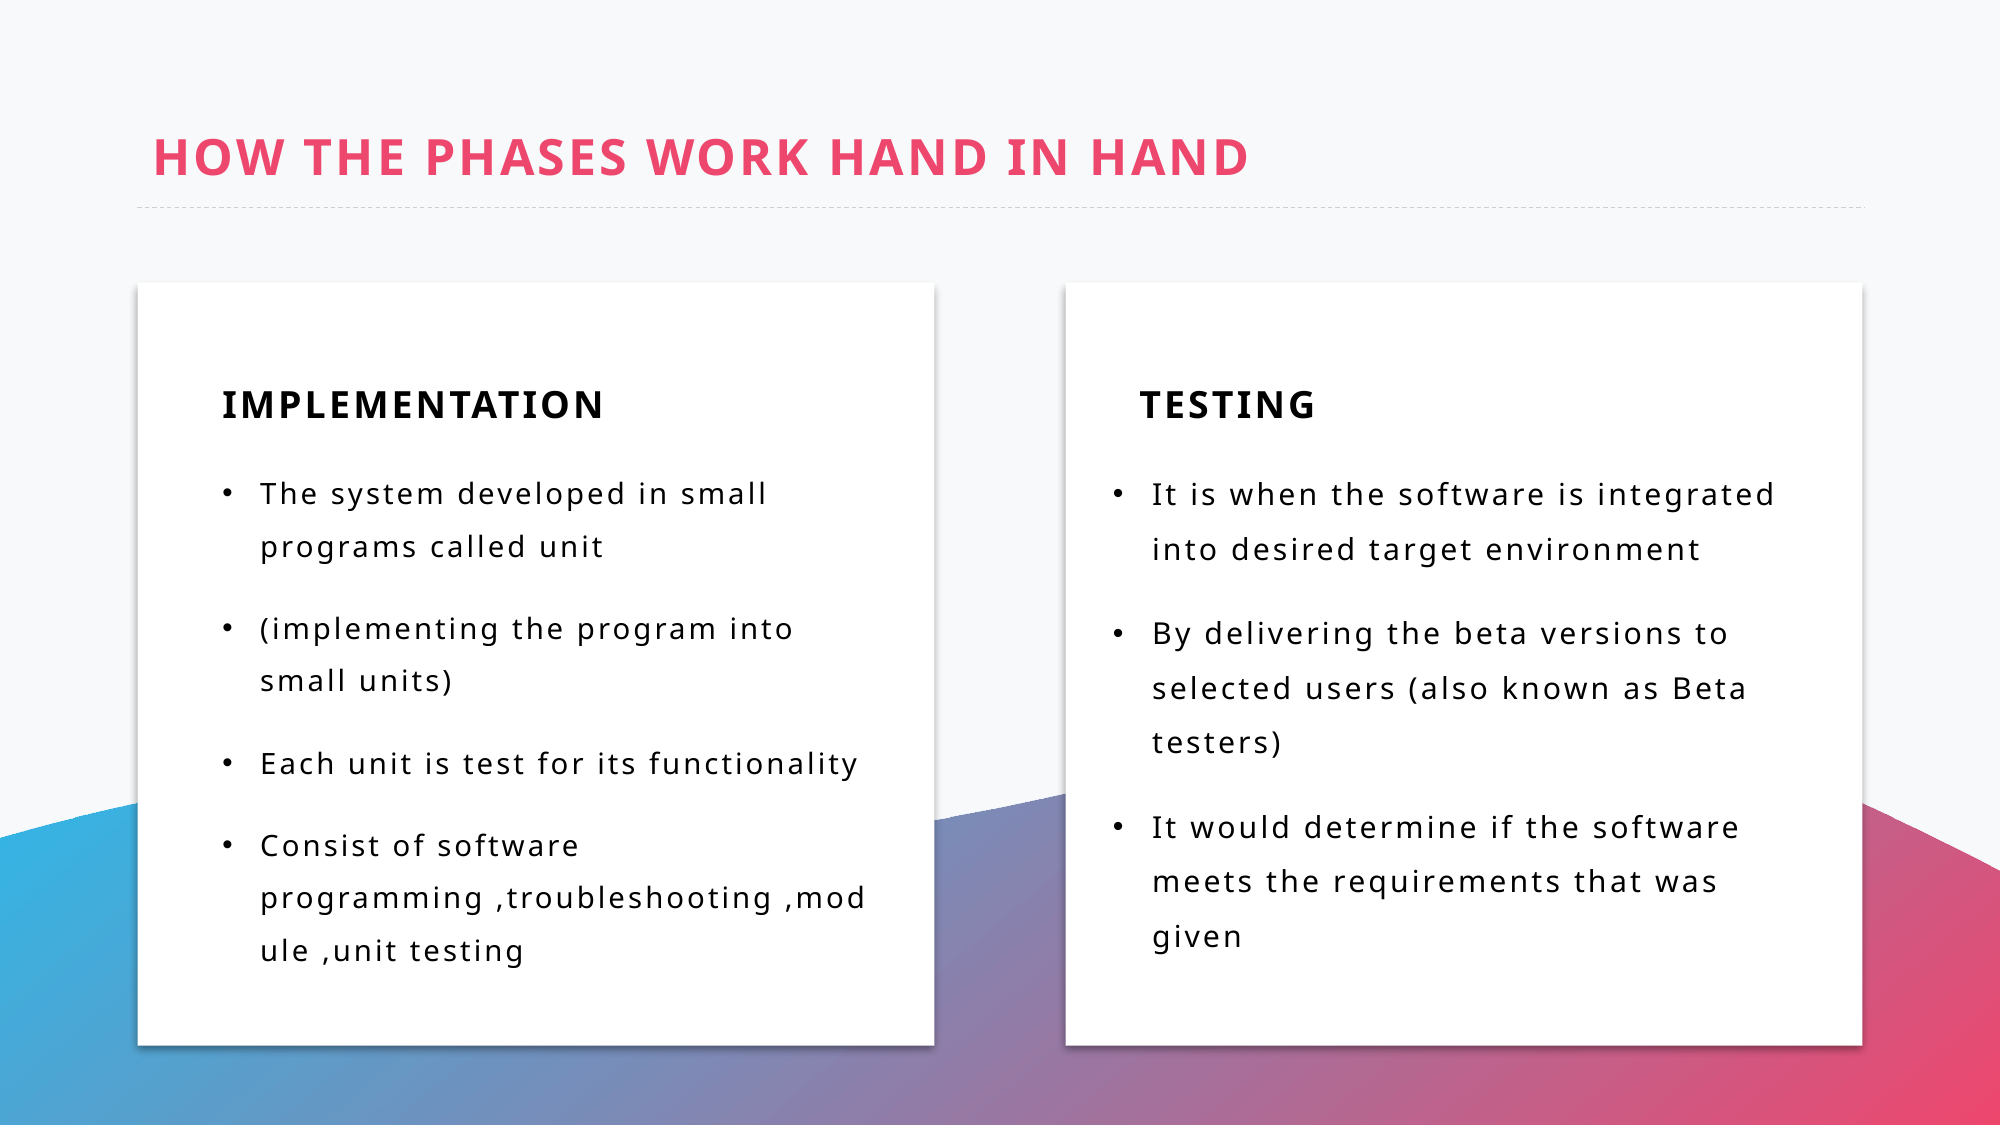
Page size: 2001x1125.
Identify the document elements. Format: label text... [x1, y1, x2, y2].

title HOW THE PHASES WORK HAND IN HAND [137, 111, 1863, 208]
list It is when the software is integrated into desired target environment By delivering the beta versions to selected users (also known as Beta testers) It would determine if the software meets the requirements that was given [1097, 449, 1796, 983]
list The system developed in small programs called unit (implementing the program into small units) Each unit is test for its functionality Consist of software programming ,troubleshooting ,module ,unit testing [207, 449, 903, 983]
list TESTING [1124, 334, 1795, 449]
list Implementation [207, 334, 878, 449]
